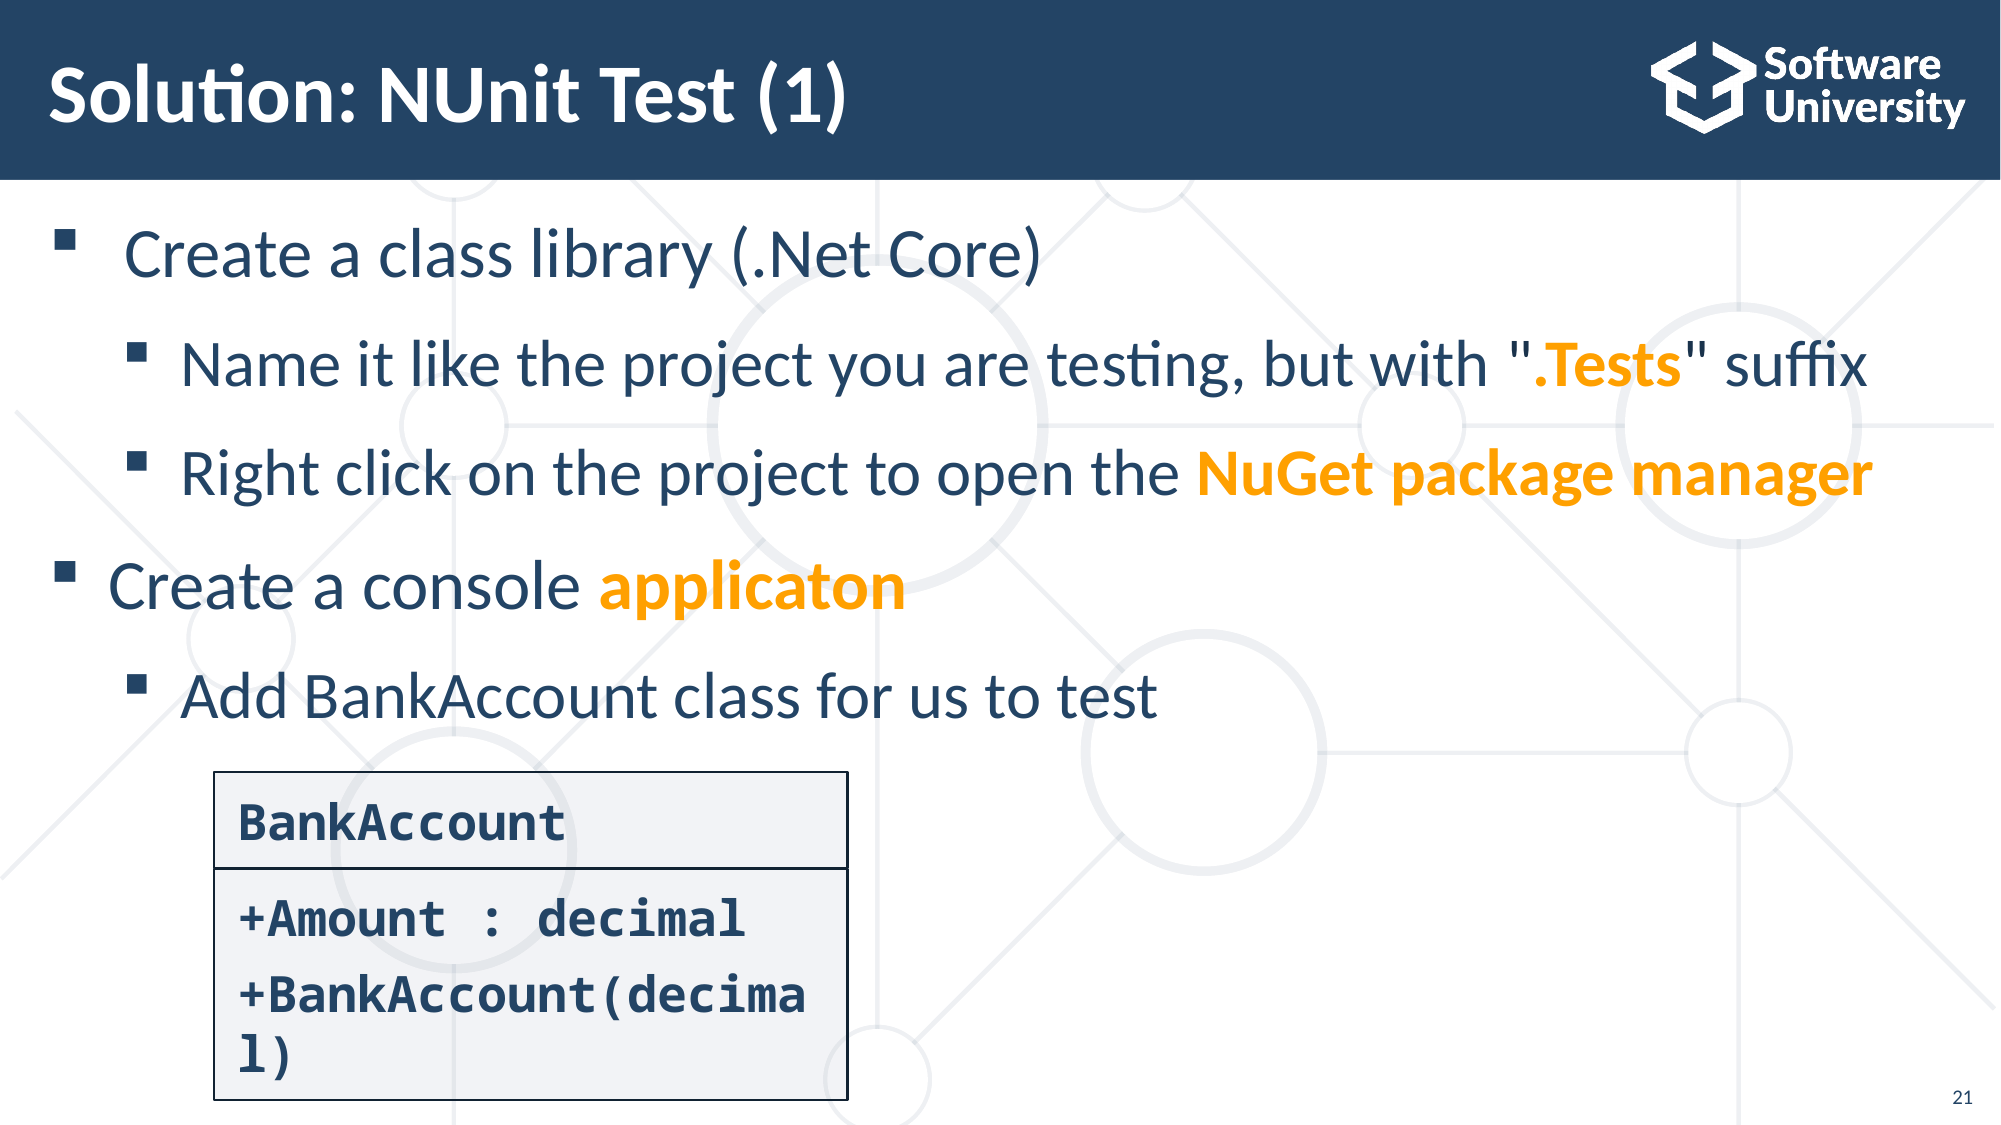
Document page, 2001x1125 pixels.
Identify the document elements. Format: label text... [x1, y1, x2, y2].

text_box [213, 772, 848, 1043]
slide_number 21 [1927, 1067, 1989, 1117]
list Create a class library (.Net Core) Name it like the project you are testing, but with ".Tests" suffix Right click on the project to open the NuGet package manager Create a console applicaton Add BankAccount class for us to test [31, 196, 1970, 1104]
title Solution: NUnit Test (1) [31, 16, 1625, 162]
picture [1651, 41, 1966, 134]
